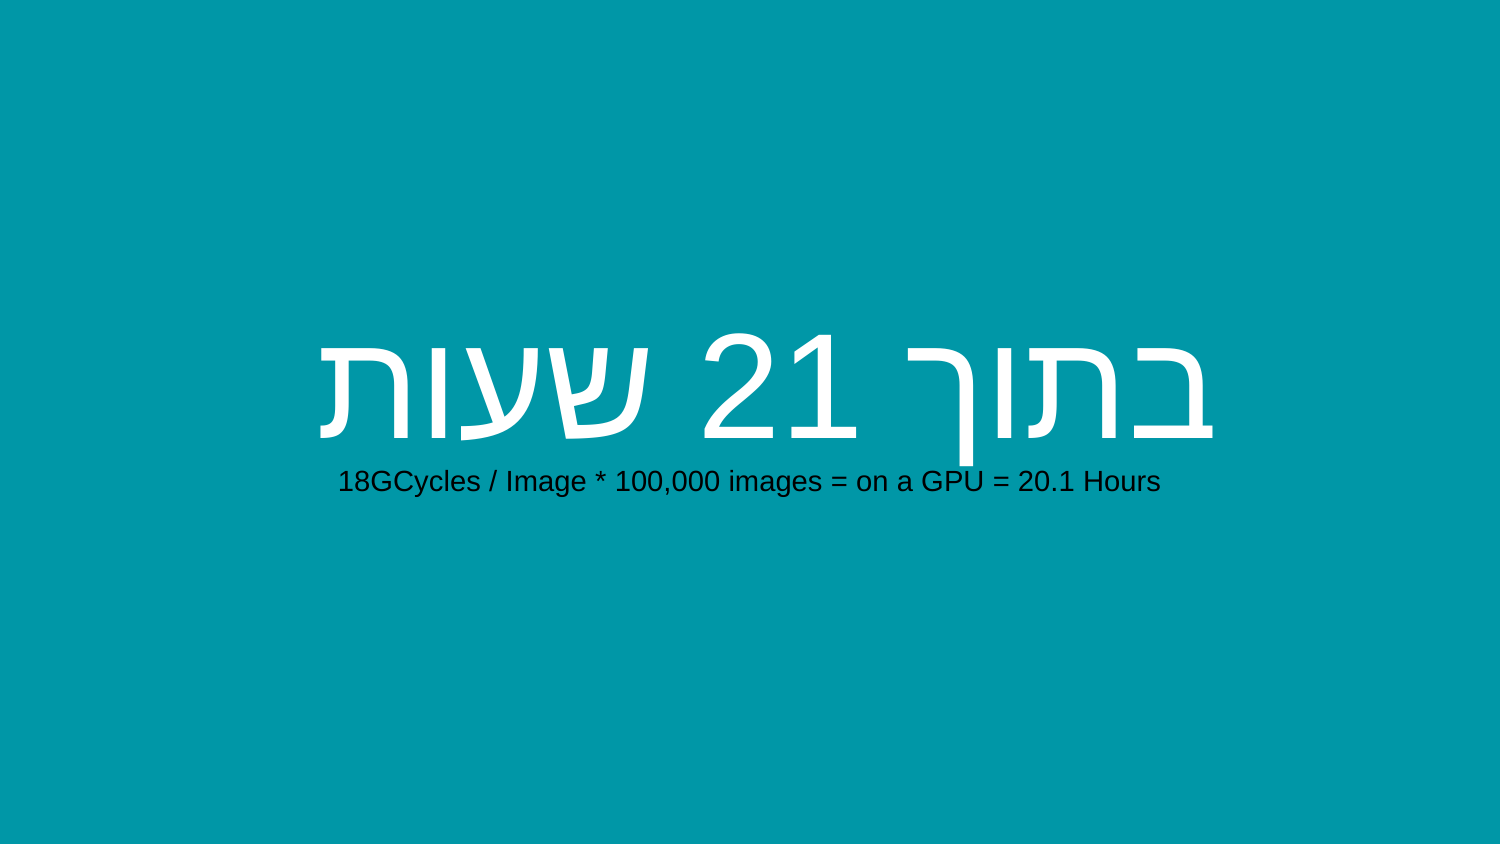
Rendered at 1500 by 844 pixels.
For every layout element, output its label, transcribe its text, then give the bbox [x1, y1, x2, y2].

text_box 18GCycles / Image * 100,000 images = on a GPU = 20.1 Hours [0, 447, 1500, 498]
text_box בתוך 21 שעות [112, 273, 1423, 452]
